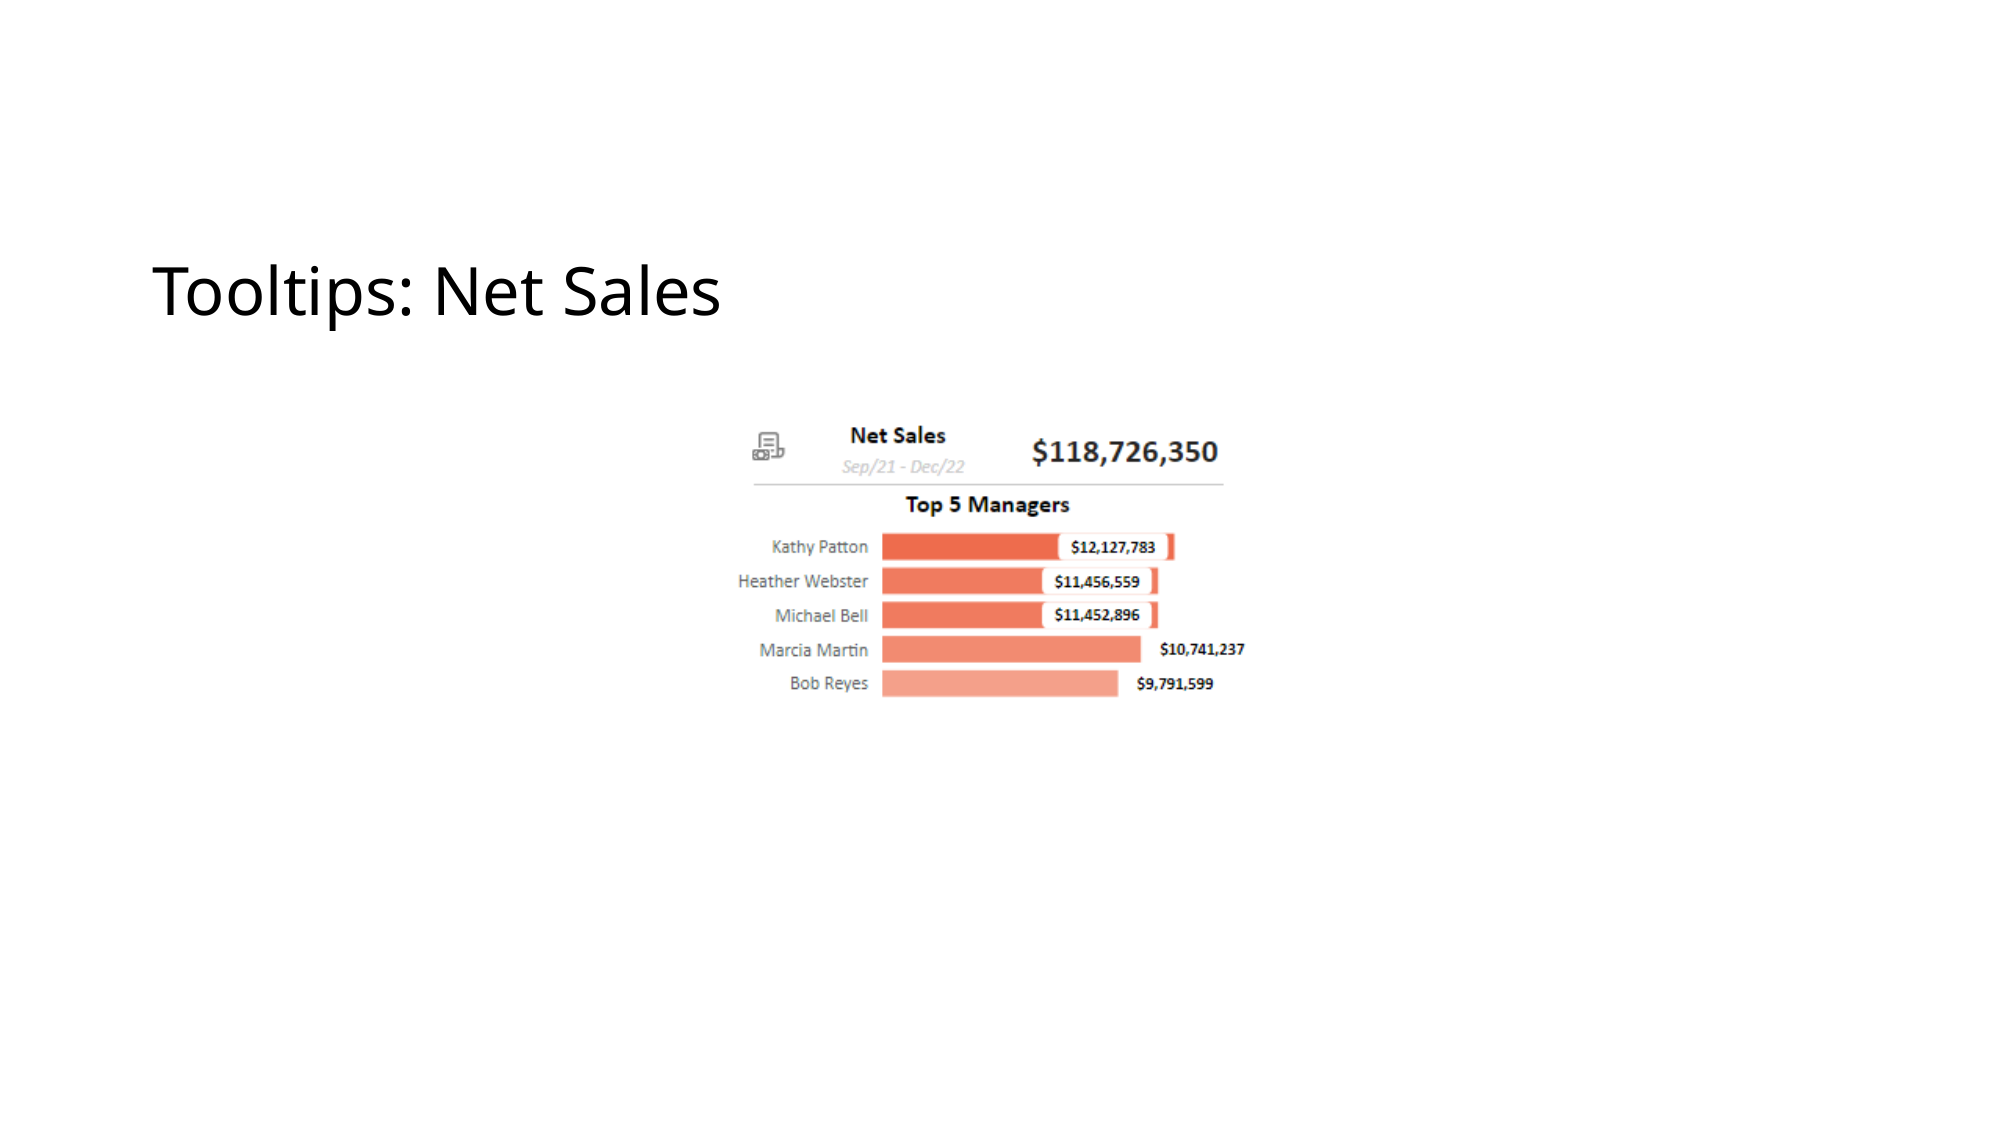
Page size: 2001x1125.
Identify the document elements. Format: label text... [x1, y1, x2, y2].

title Tooltips: Net Sales [137, 75, 783, 338]
picture [726, 390, 1274, 735]
